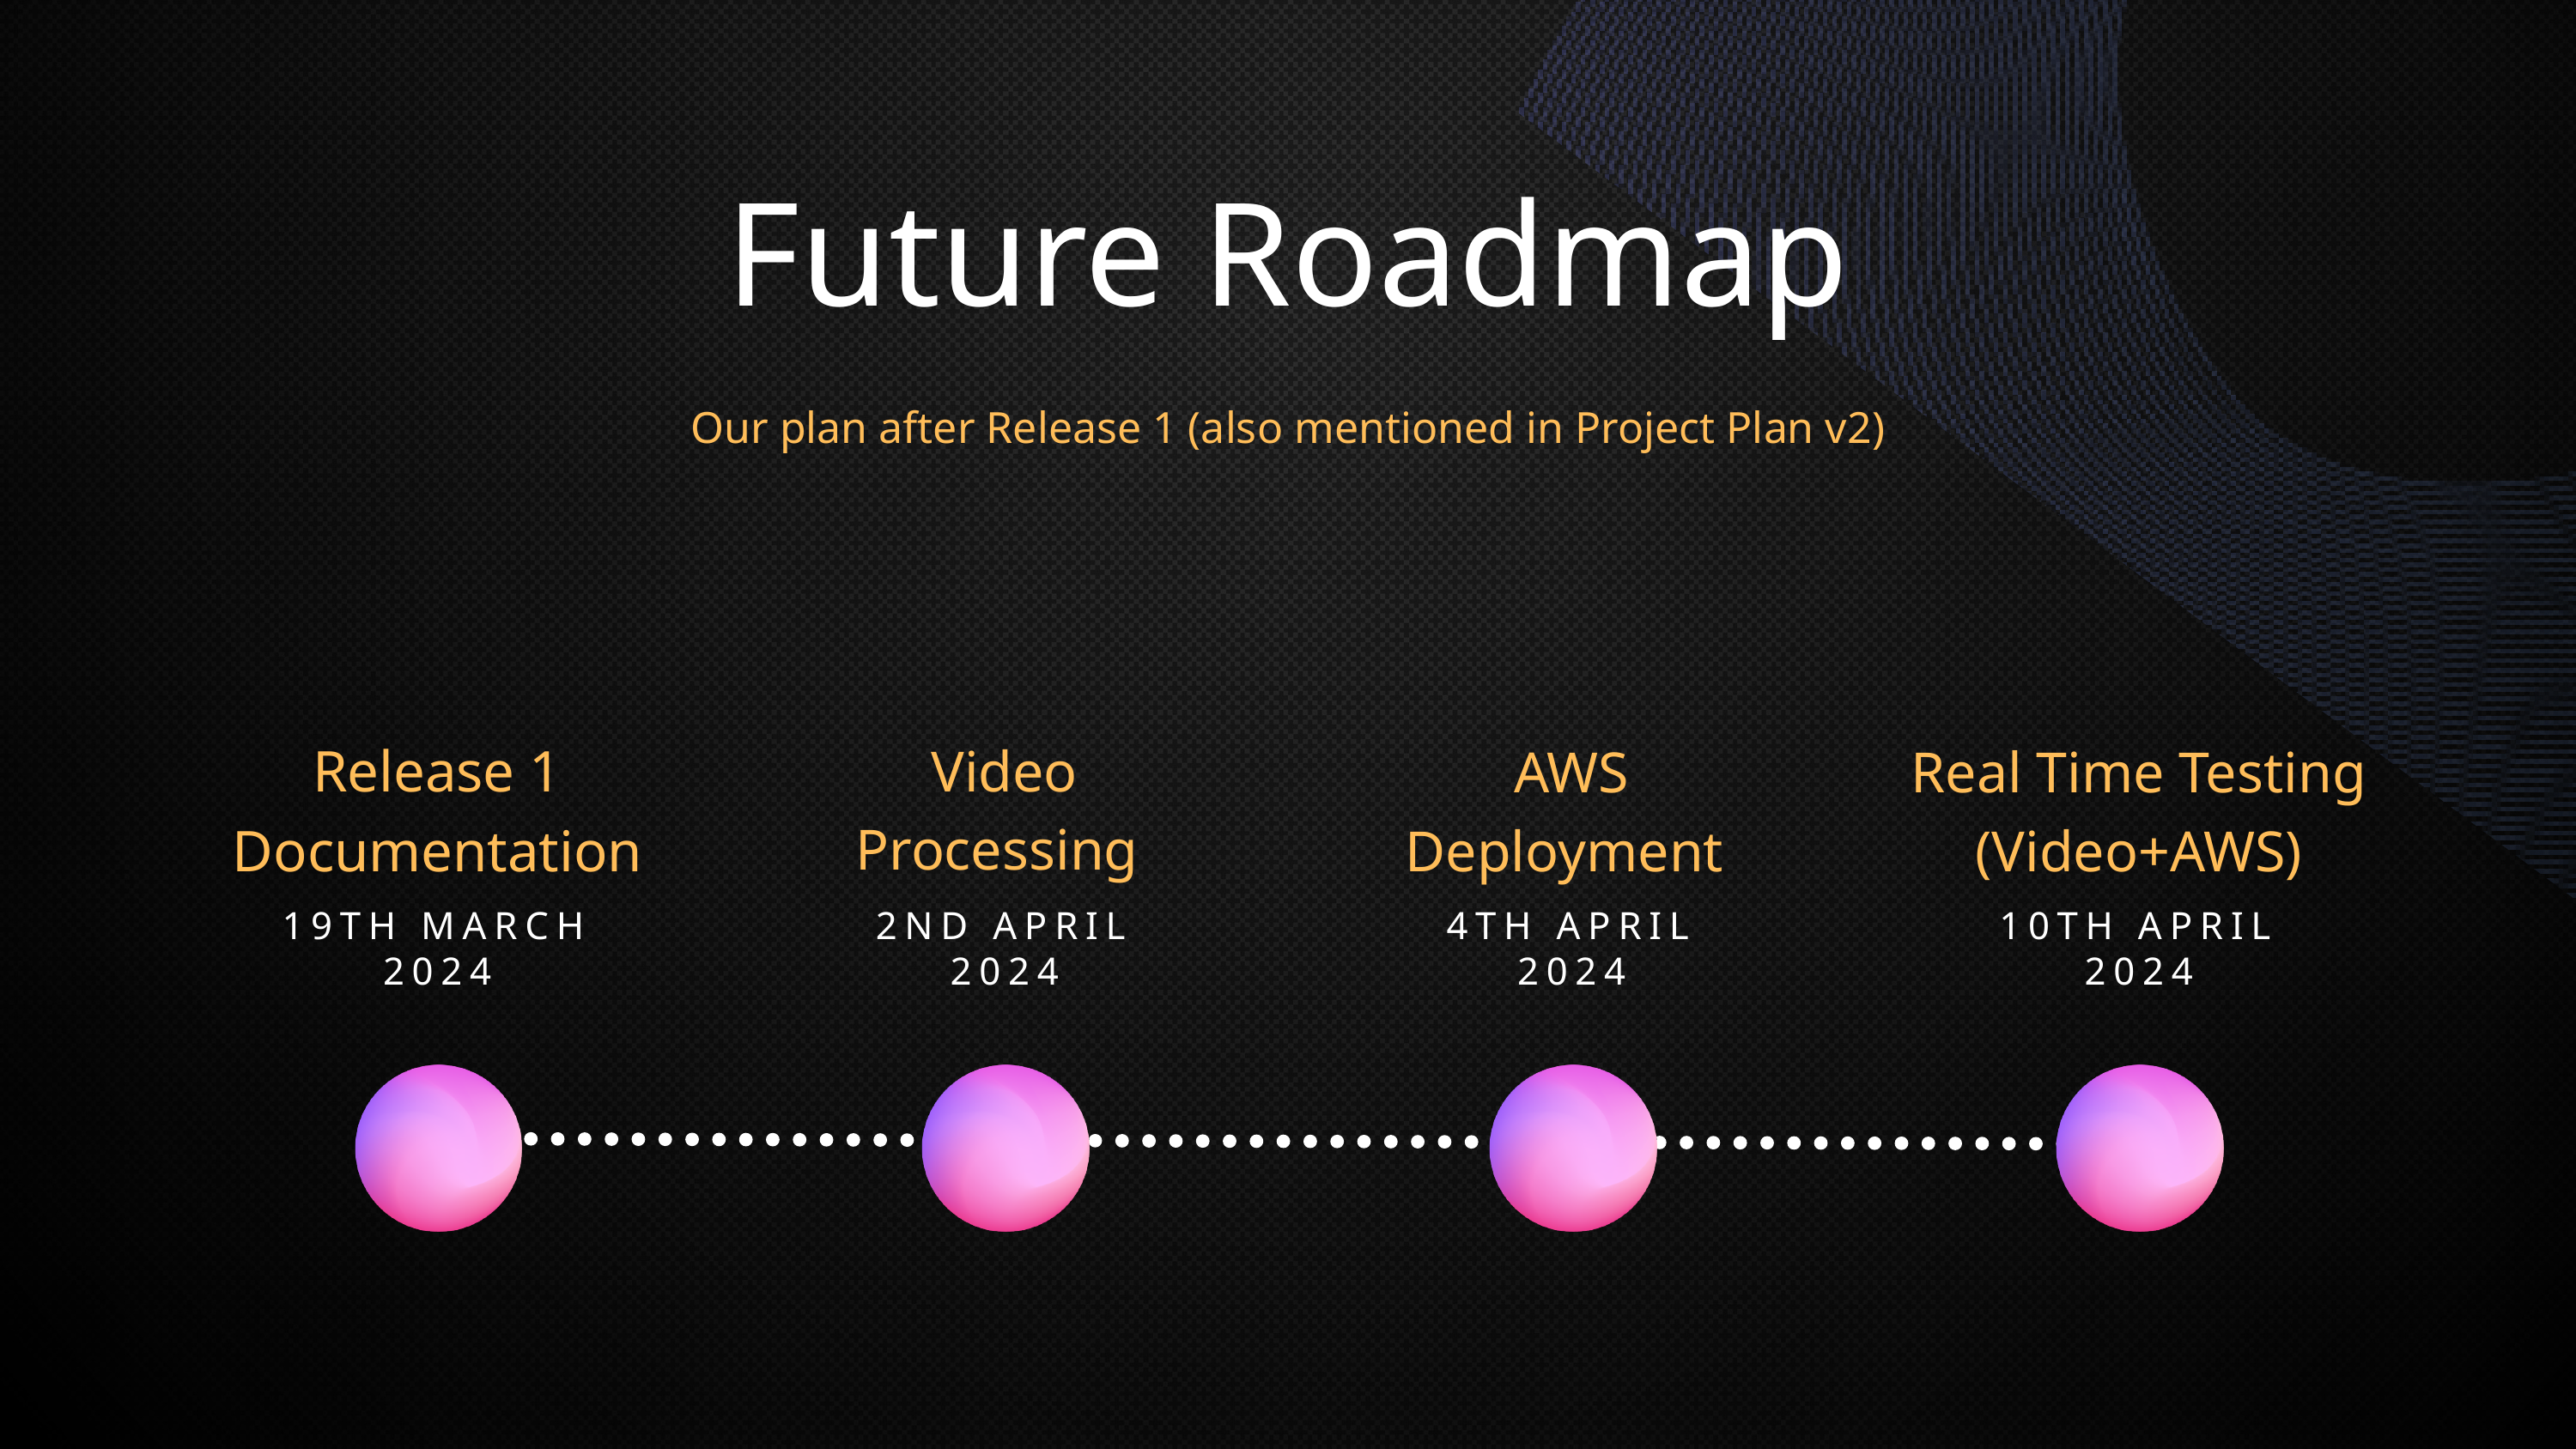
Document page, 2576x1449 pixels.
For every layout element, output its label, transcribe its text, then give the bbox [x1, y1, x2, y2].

text_box Future Roadmap [467, 191, 2109, 335]
text_box 10TH APRIL 2024 [1961, 901, 2317, 992]
text_box [349, 1060, 525, 1236]
text_box 19TH MARCH 2024 [259, 901, 615, 992]
text_box [2050, 1060, 2227, 1236]
text_box Release 1 Documentation [179, 724, 695, 883]
text_box 4TH APRIL 2024 [1394, 901, 1749, 992]
text_box [0, 0, 2576, 1449]
text_box [1415, 0, 2576, 900]
text_box [1484, 1060, 1660, 1236]
text_box AWS Deployment [1352, 724, 1792, 883]
text_box 2ND APRIL 2024 [827, 901, 1182, 992]
text_box Real Time Testing (Video+AWS) [1889, 724, 2388, 883]
text_box Our plan after Release 1 (also mentioned in Project Plan v2) [543, 391, 2032, 452]
text_box Video Processing [784, 724, 1224, 882]
text_box [916, 1060, 1092, 1236]
